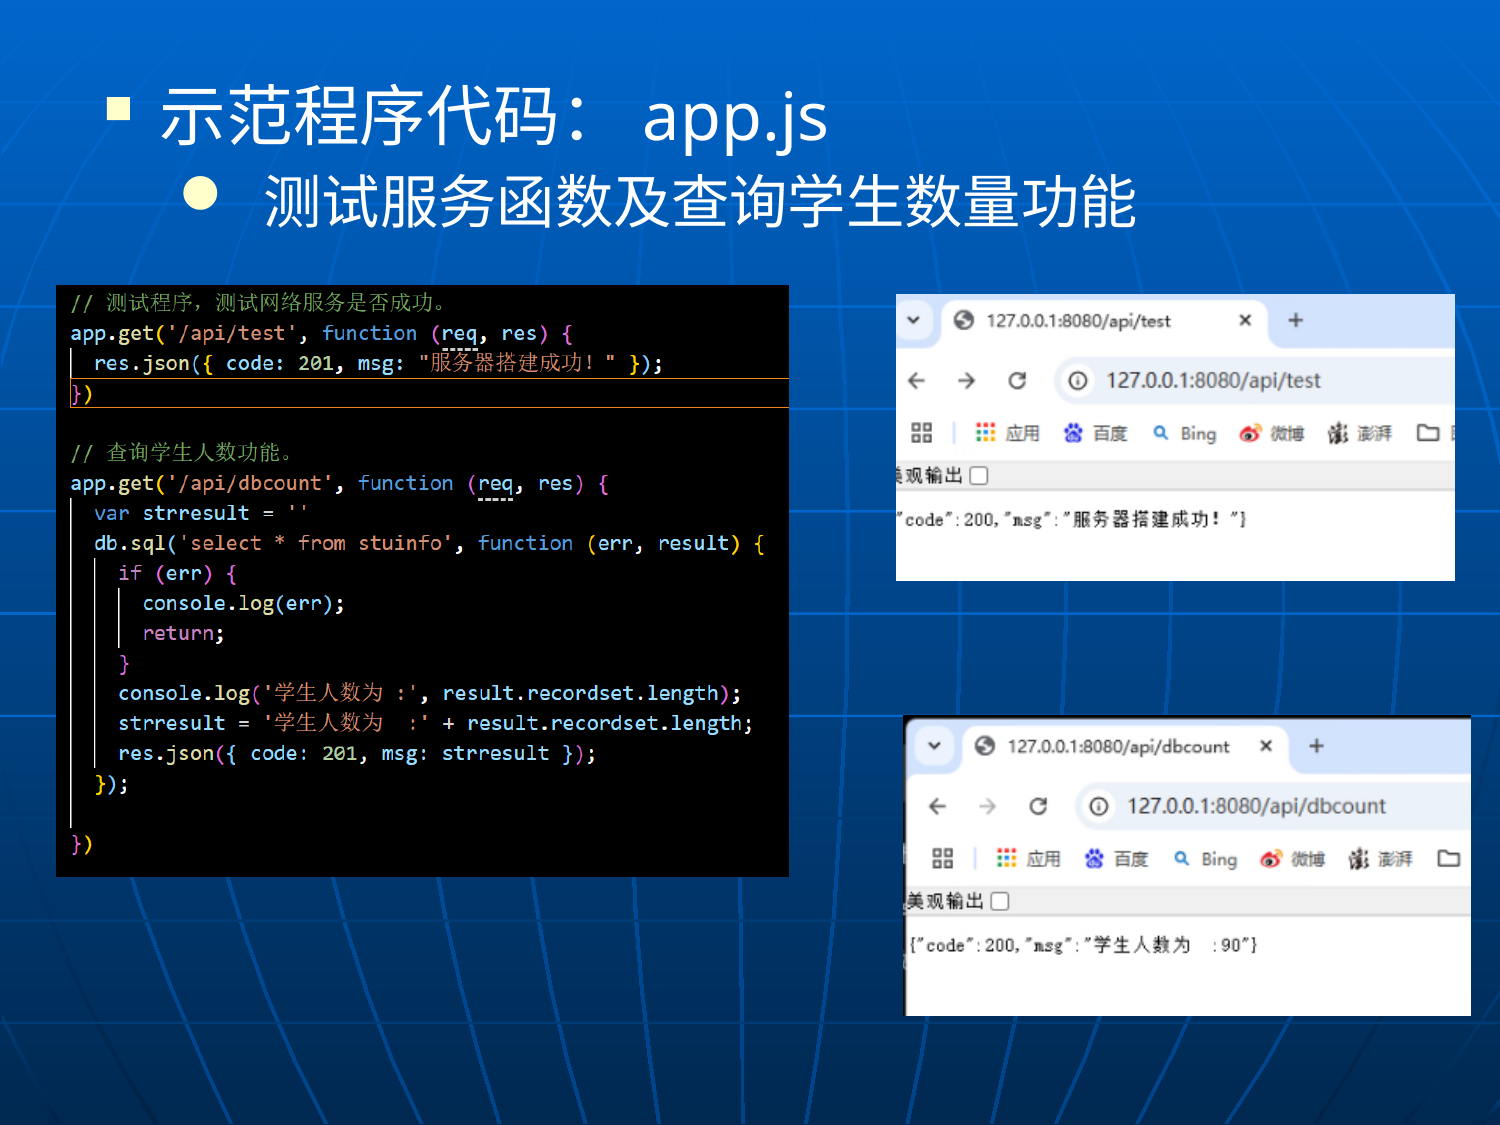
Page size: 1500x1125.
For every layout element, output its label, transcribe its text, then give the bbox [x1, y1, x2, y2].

picture [903, 715, 1471, 1017]
picture [56, 285, 789, 877]
list 示范程序代码：app.js 测试服务函数及查询学生数量功能 [88, 66, 1439, 810]
picture [896, 294, 1455, 582]
